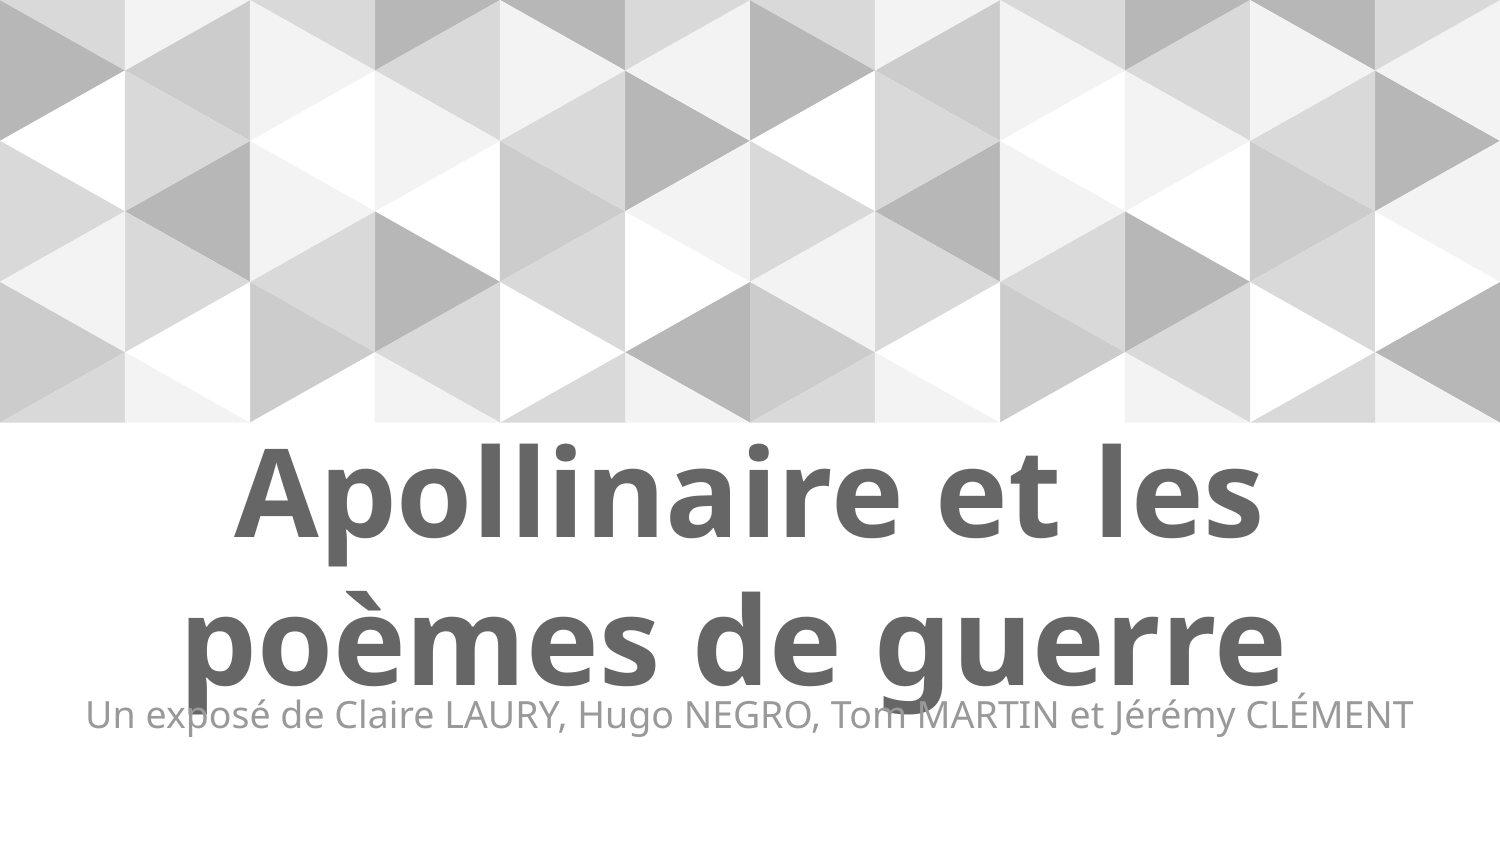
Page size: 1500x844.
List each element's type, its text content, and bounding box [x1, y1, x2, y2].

title Apollinaire et les poèmes de guerre [8, 458, 1492, 667]
subtitle Un exposé de Claire LAURY, Hugo NEGRO, Tom MARTIN et Jérémy CLÉMENT [51, 676, 1449, 752]
